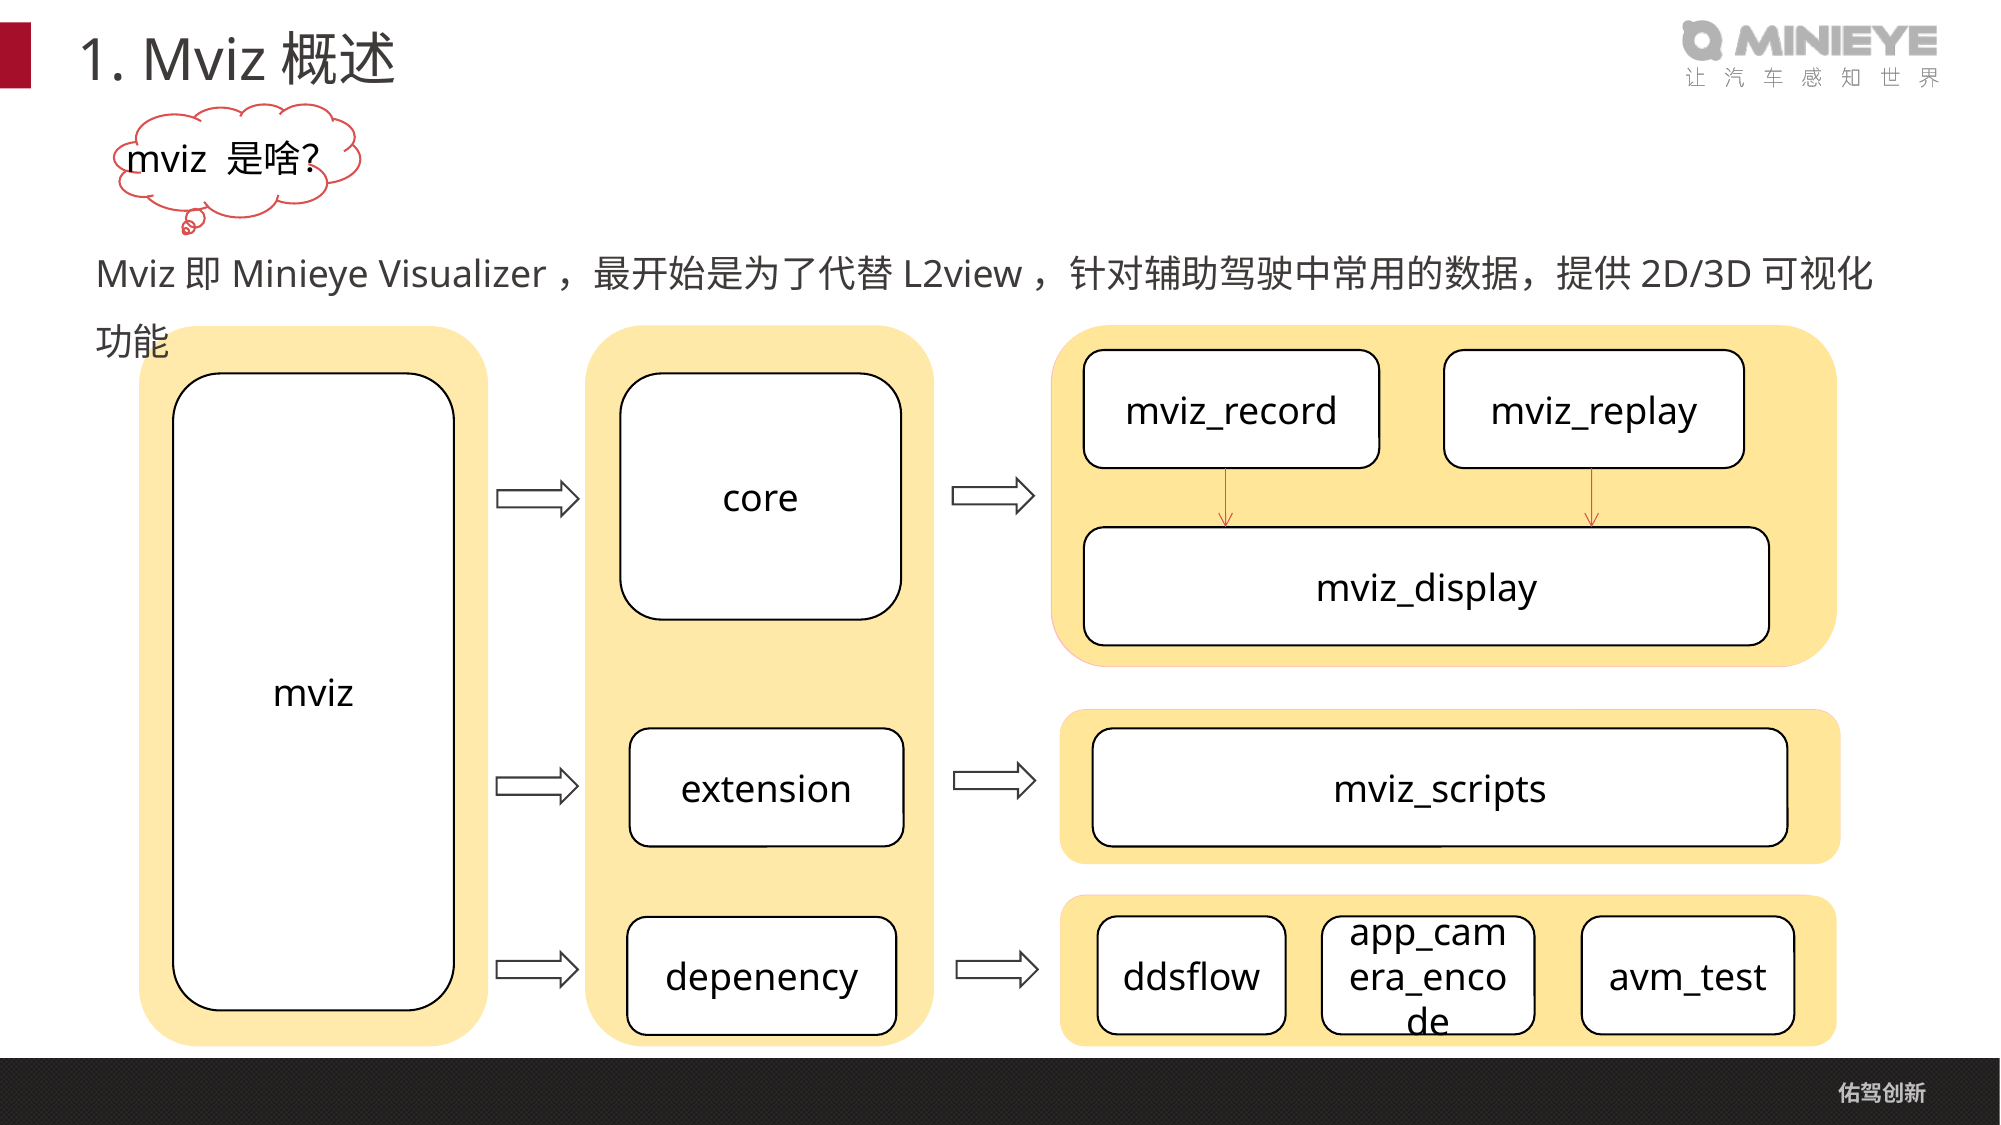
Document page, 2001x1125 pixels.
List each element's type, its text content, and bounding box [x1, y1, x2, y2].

text_box [955, 949, 1040, 990]
text_box [951, 475, 1036, 516]
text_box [585, 325, 935, 1047]
text_box [138, 327, 490, 1048]
text_box Mviz即Minieye Visualizer，最开始是为了代替L2view，针对辅助驾驶中常用的数据，提供2D/3D可视化功能 [80, 220, 1909, 327]
text_box [953, 760, 1037, 801]
text_box [495, 949, 580, 990]
picture [1670, 20, 1983, 103]
text_box mviz [172, 372, 455, 1012]
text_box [114, 104, 361, 218]
text_box [495, 766, 580, 806]
text_box [496, 479, 581, 519]
picture [0, 1058, 2000, 1125]
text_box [1050, 325, 1841, 1047]
title 1. Mviz概述 [62, 13, 1649, 101]
